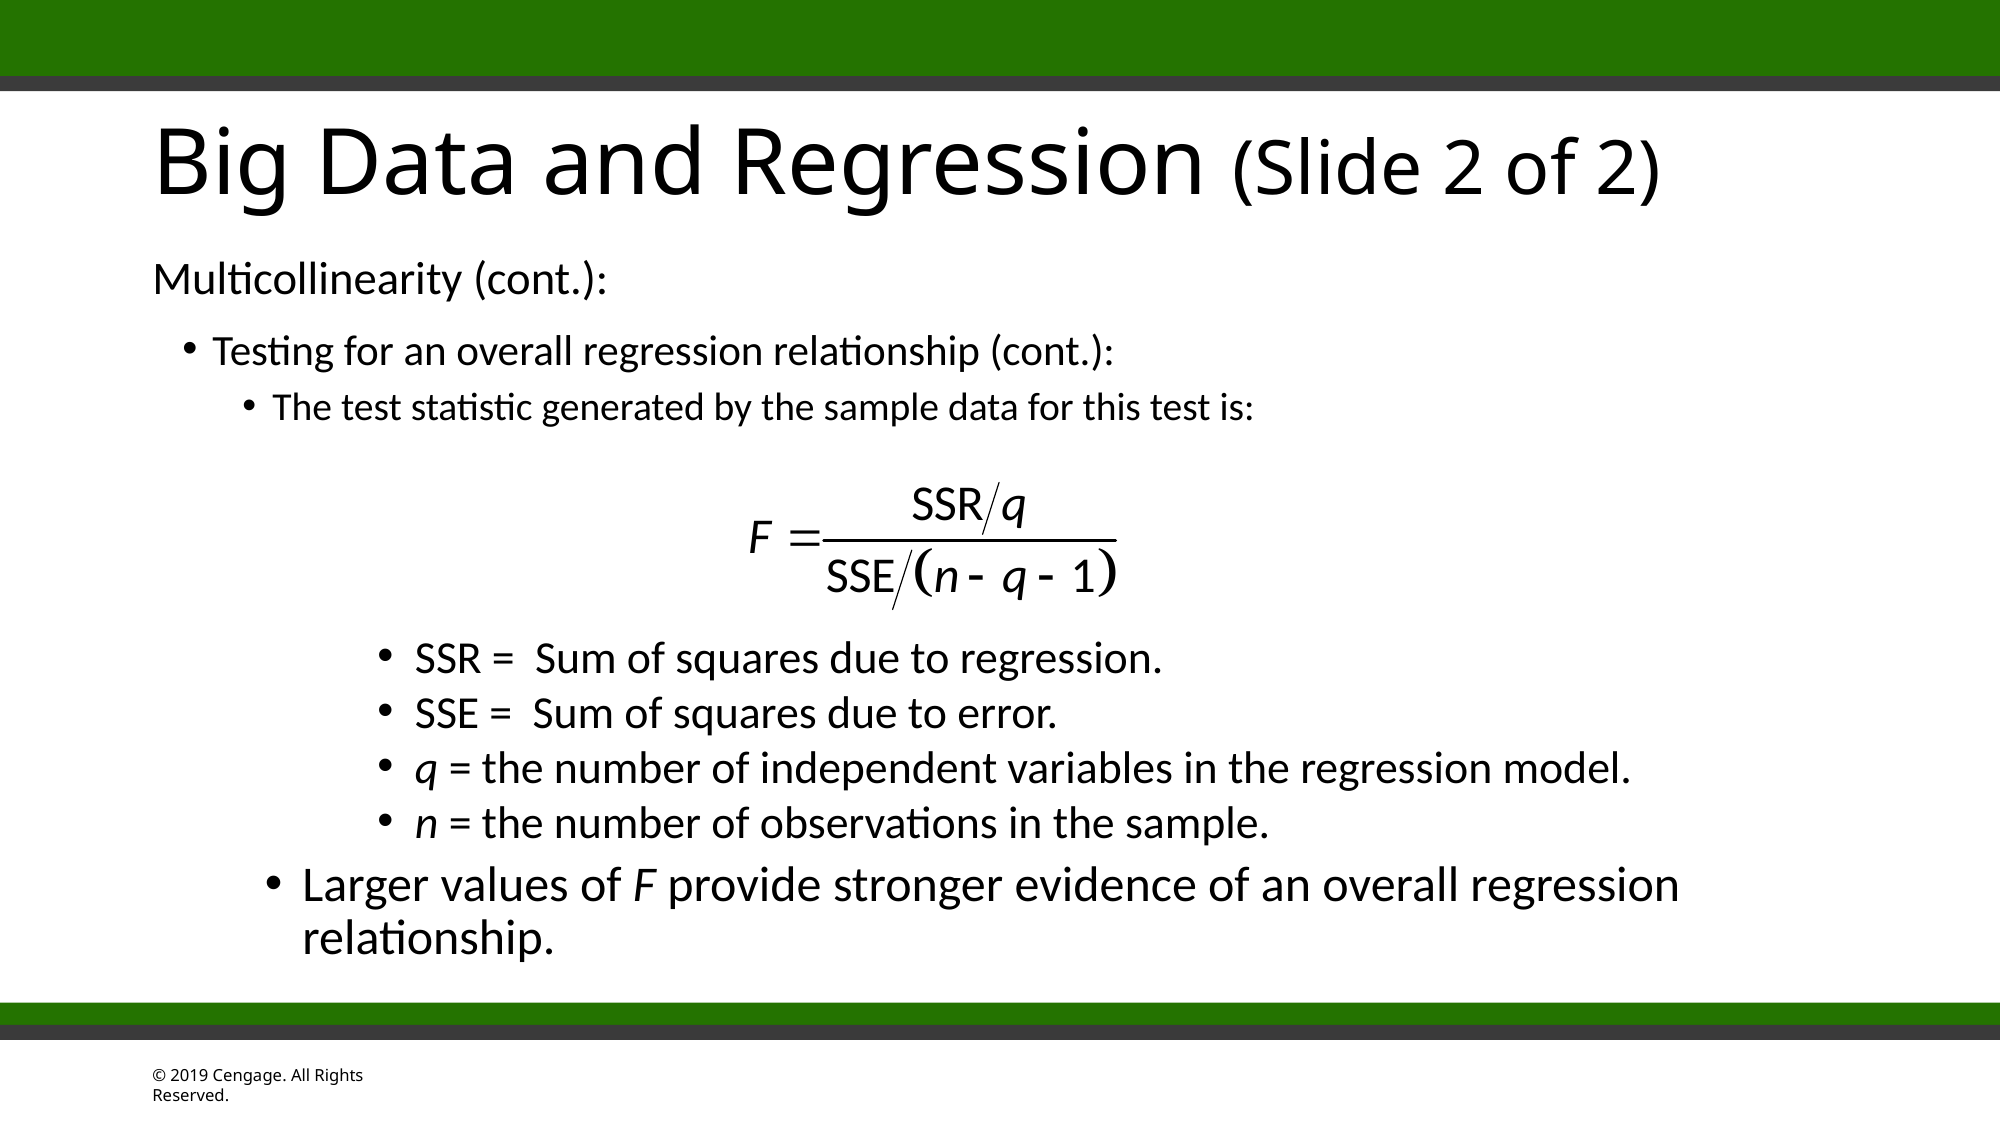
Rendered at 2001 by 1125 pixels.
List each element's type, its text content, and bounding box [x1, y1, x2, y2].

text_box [741, 473, 1128, 621]
list SSR = Sum of squares due to regression. SSE = Sum of squares due to error. q = the number of independent variables in the regression model. n = the number of observations in the sample. Larger values of F provide stronger evidence of an overall regression relationship. [137, 620, 1863, 933]
list Multicollinearity (cont.): Testing for an overall regression relationship (cont.): The test statistic generated by the sample data for this test is: [137, 239, 1863, 474]
title Big Data and Regression (Slide 2 of 2) [137, 104, 1863, 225]
